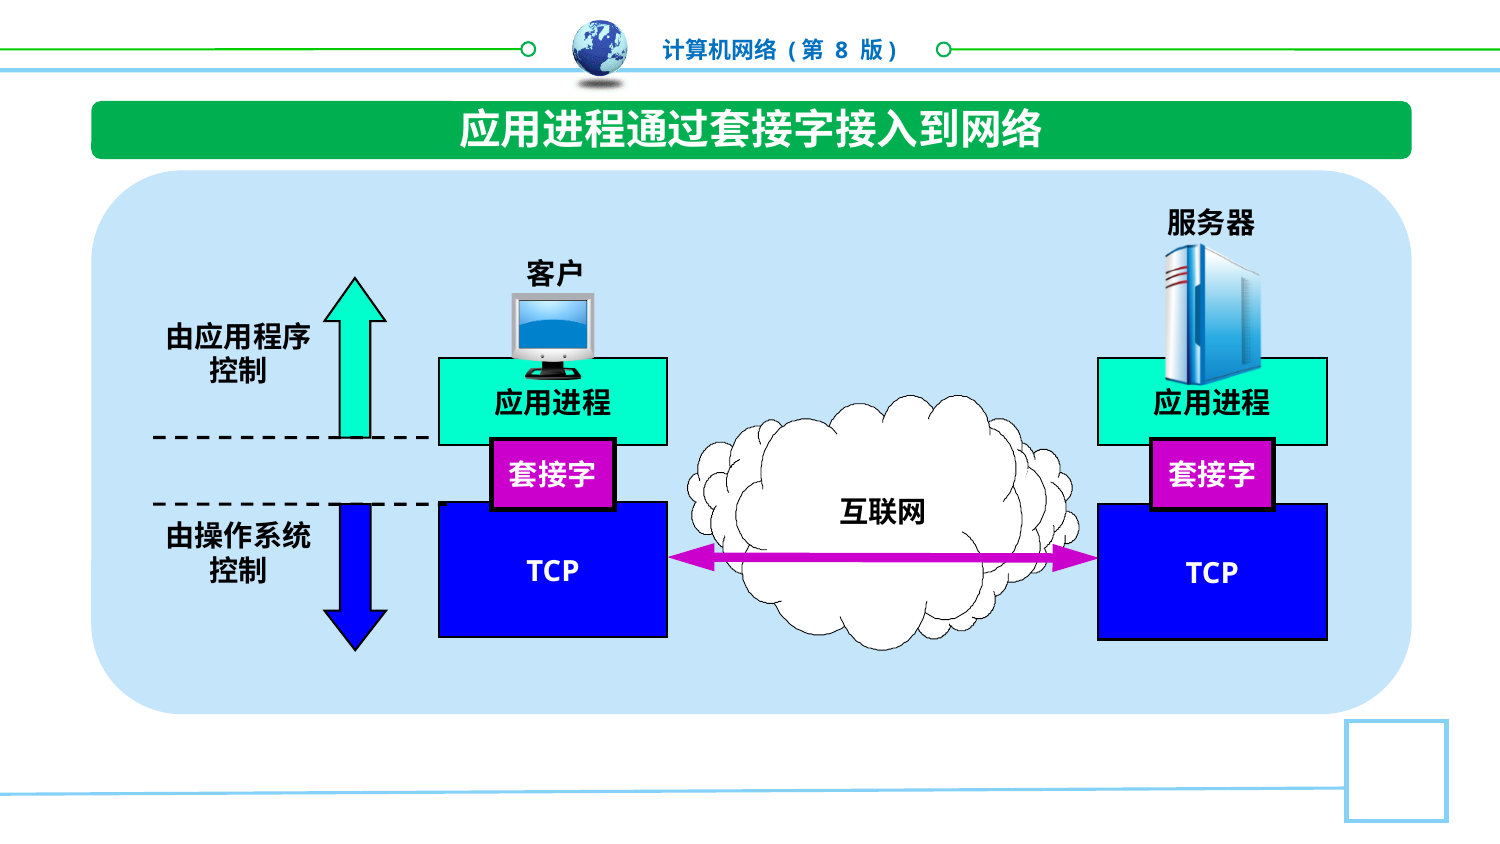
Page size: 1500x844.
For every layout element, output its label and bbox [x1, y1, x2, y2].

picture [506, 288, 600, 383]
picture [1161, 242, 1264, 386]
text_box [91, 95, 1412, 161]
text_box [89, 168, 1414, 717]
picture [570, 18, 629, 94]
